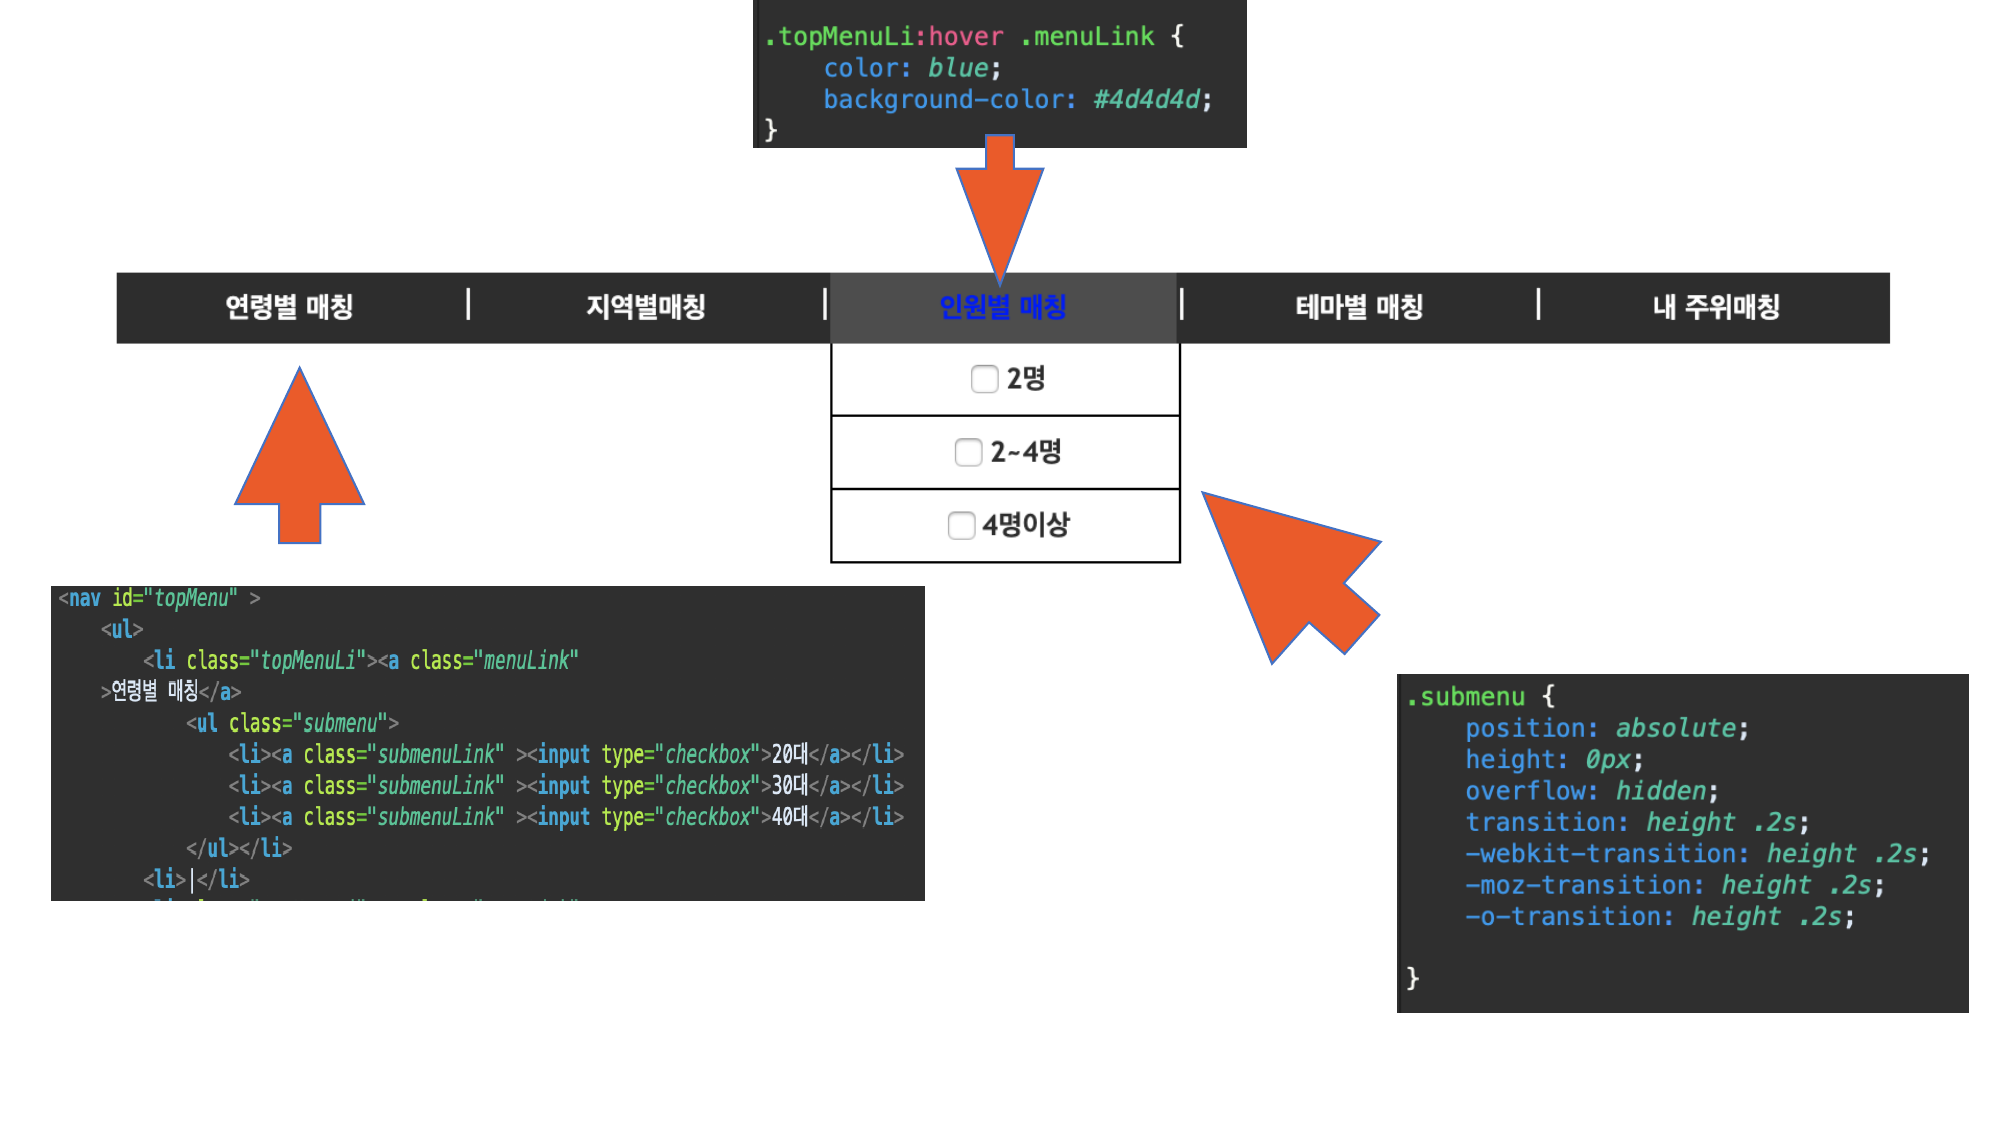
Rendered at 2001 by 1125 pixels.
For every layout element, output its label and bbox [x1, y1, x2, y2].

picture [752, 0, 1248, 148]
picture [35, 216, 1969, 1013]
text_box [956, 148, 1044, 216]
